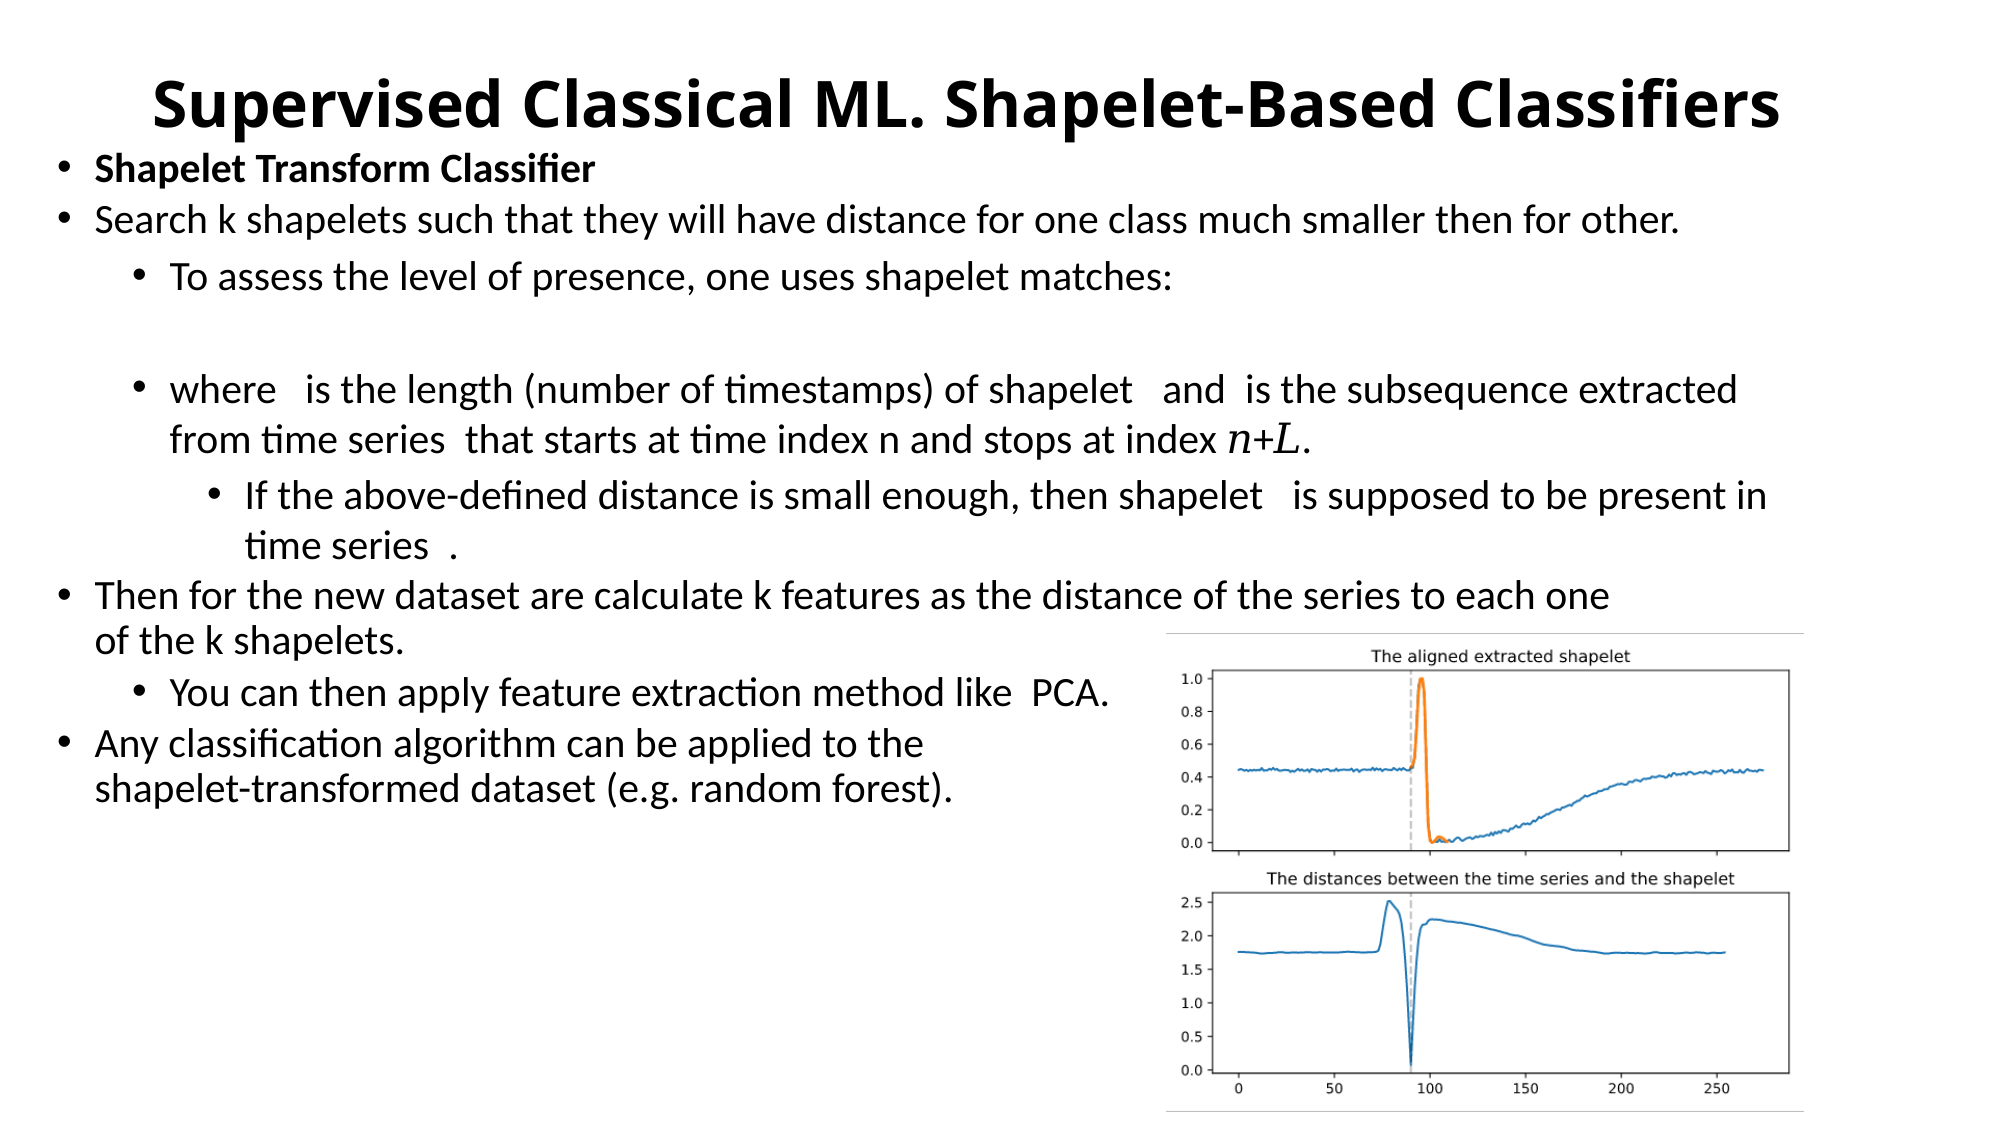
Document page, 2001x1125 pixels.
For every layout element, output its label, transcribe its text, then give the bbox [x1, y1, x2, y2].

title Supervised Classical ML. Shapelet-Based Classifiers [137, 59, 1863, 153]
picture [1166, 633, 1804, 1112]
